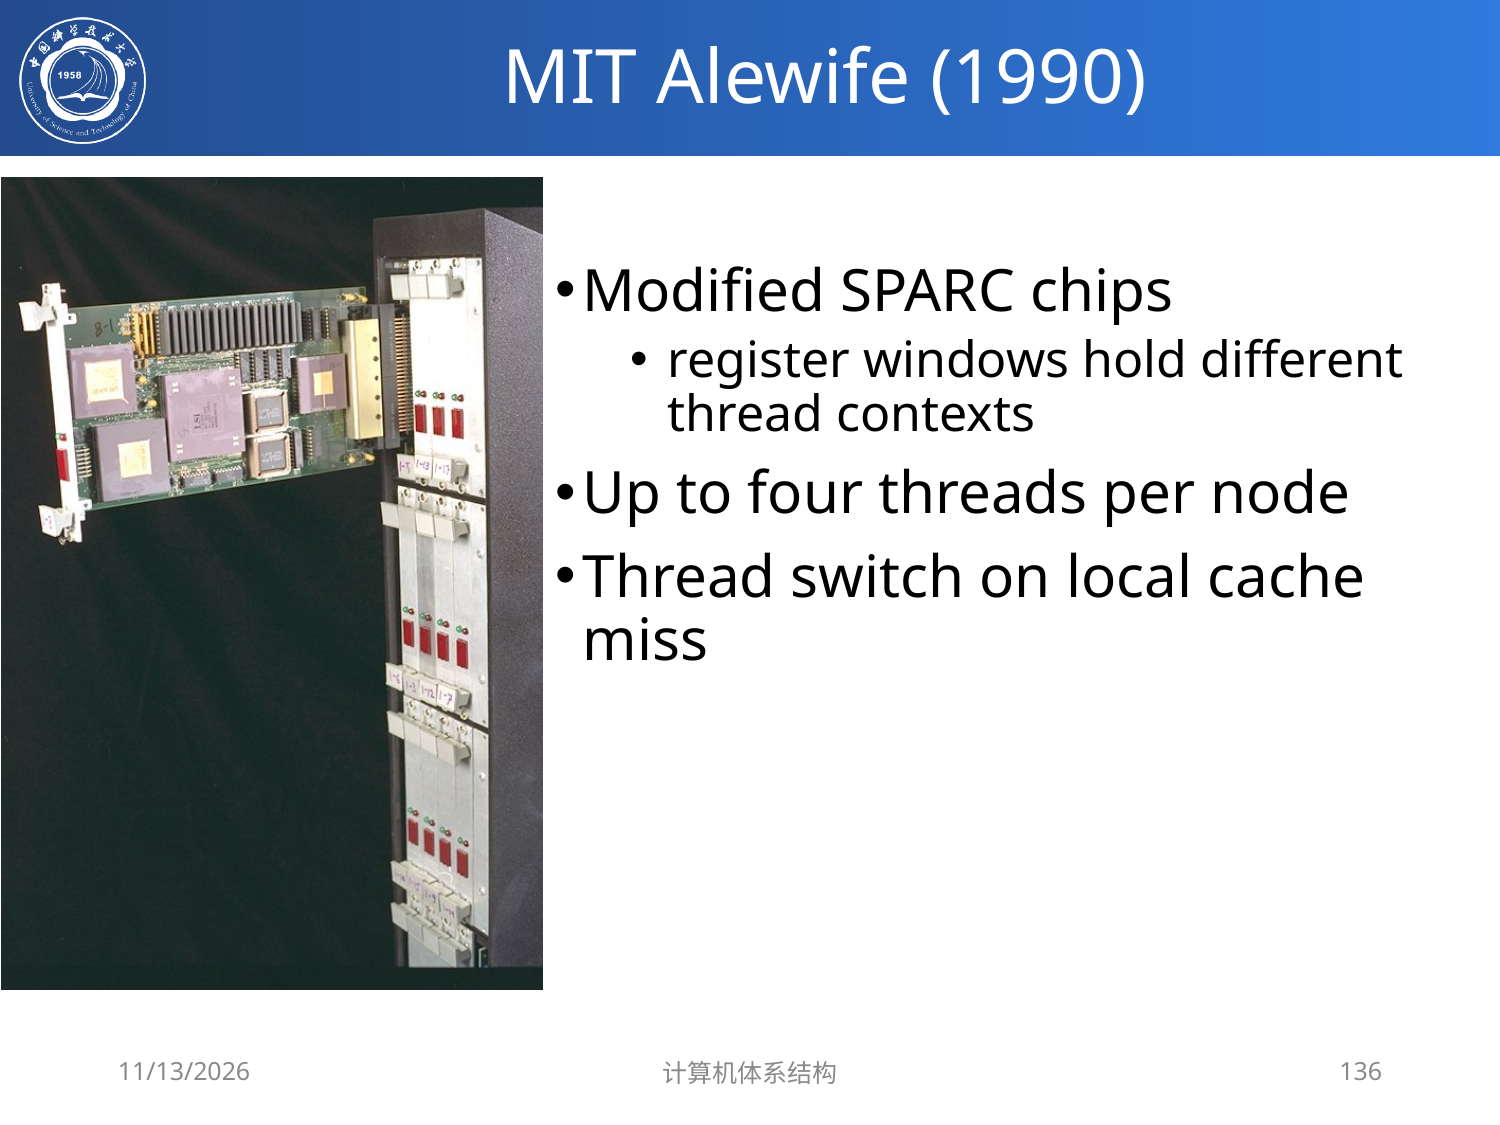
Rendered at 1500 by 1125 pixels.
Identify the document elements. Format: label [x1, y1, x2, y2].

picture [0, 176, 544, 991]
picture [19, 17, 146, 144]
text_box [544, 254, 1465, 930]
text_box [496, 1042, 1004, 1103]
title [150, 0, 1500, 148]
text_box [1059, 1042, 1397, 1103]
text_box [103, 1042, 441, 1103]
